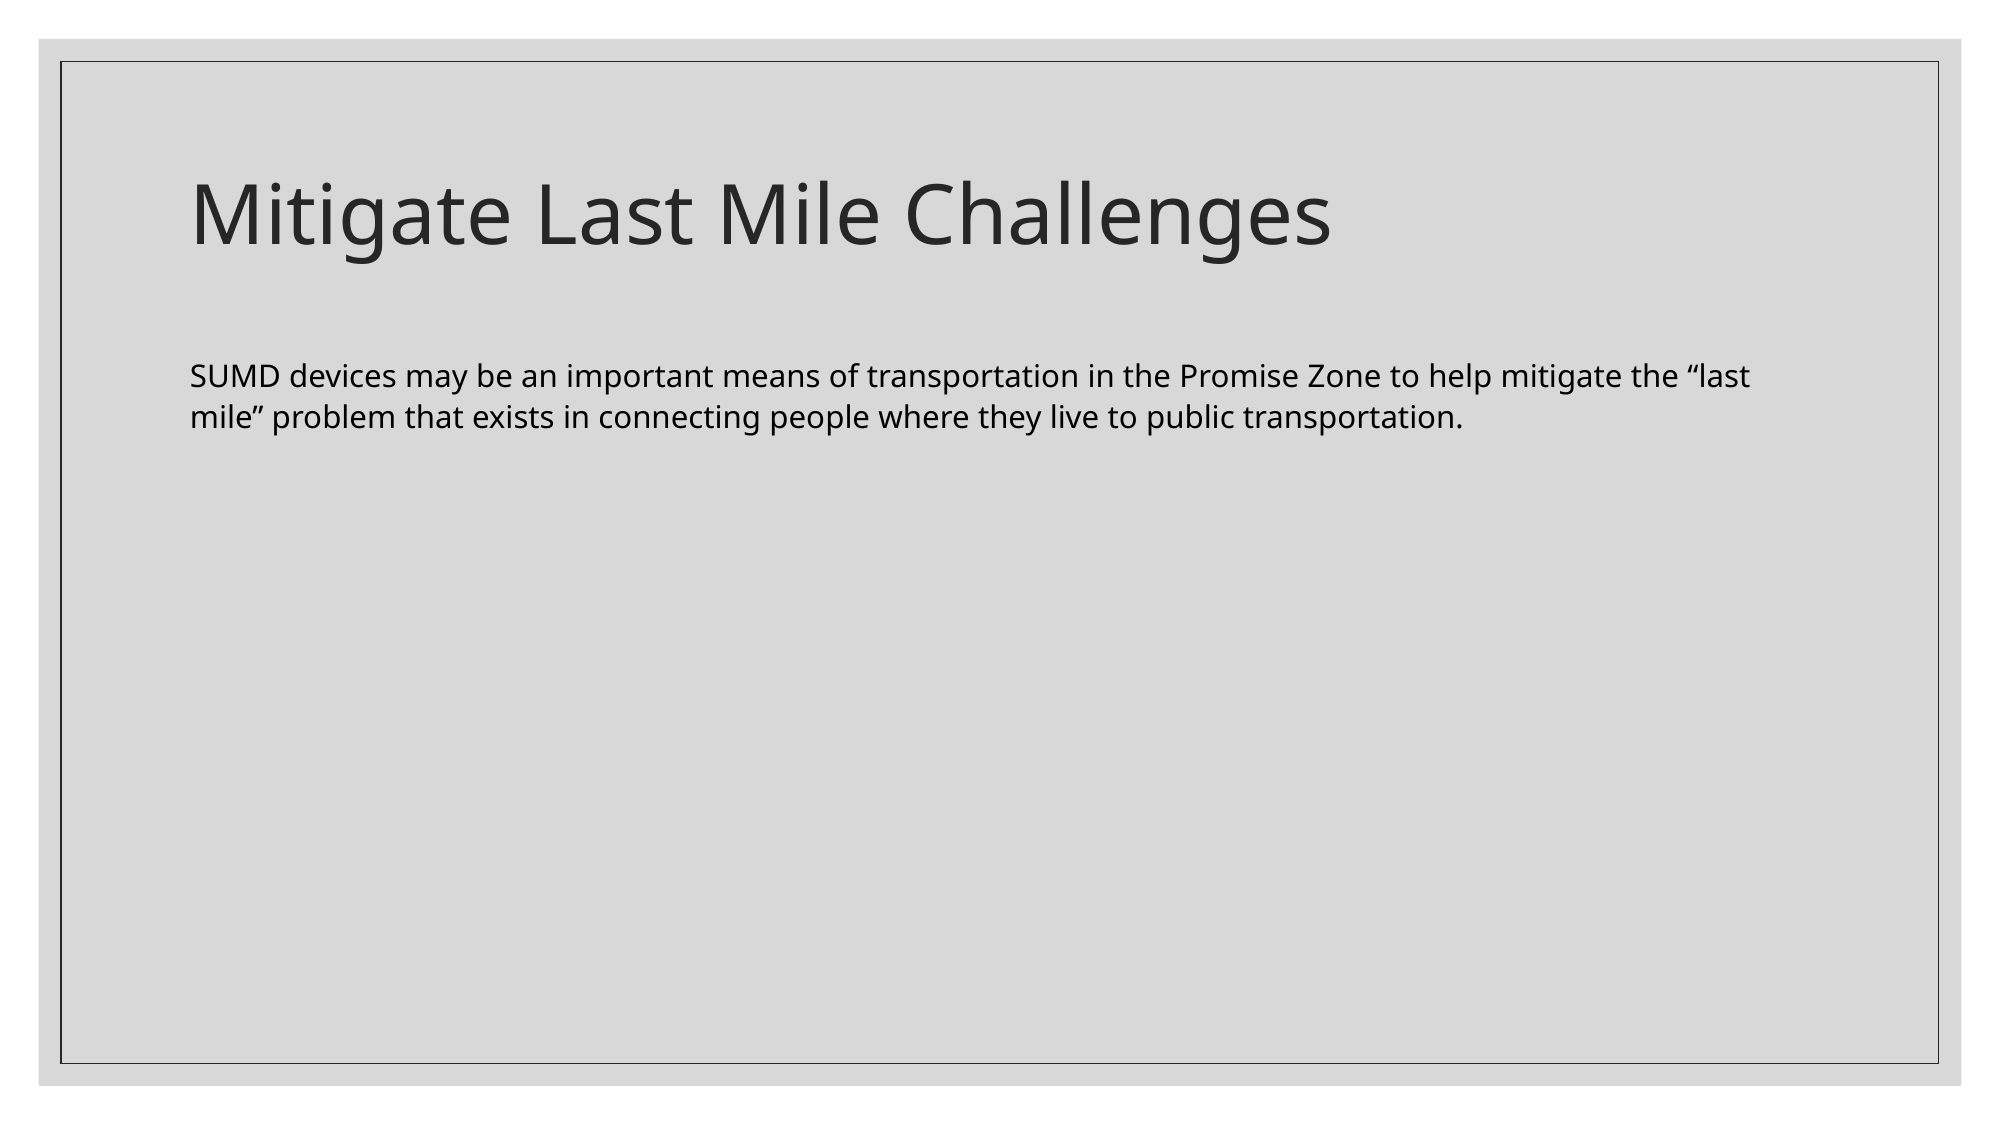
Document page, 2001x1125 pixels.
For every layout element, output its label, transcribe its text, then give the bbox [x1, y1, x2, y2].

list SUMD devices may be an important means of transportation in the Promise Zone to help mitigate the “last mile” problem that exists in connecting people where they live to public transportation. [174, 345, 1825, 977]
title Mitigate Last Mile Challenges [174, 105, 1825, 331]
